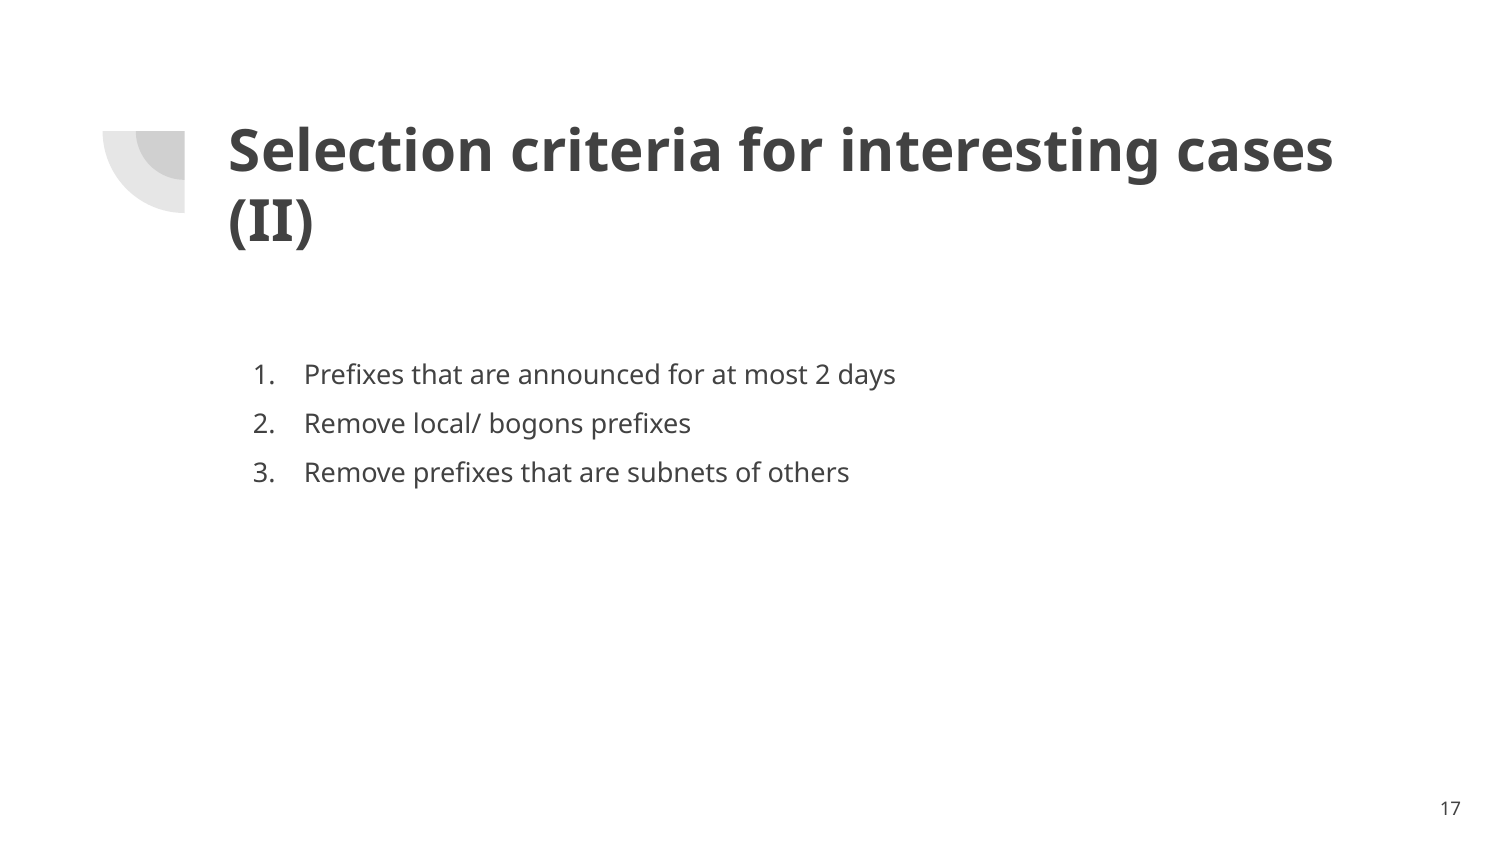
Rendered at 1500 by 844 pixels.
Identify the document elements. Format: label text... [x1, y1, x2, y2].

slide_number ‹#› [1386, 777, 1477, 842]
title Selection criteria for interesting cases (II) [213, 98, 1368, 263]
list Prefixes that are announced for at most 2 days Remove local/ bogons prefixes Remove prefixes that are subnets of others [213, 326, 1368, 744]
